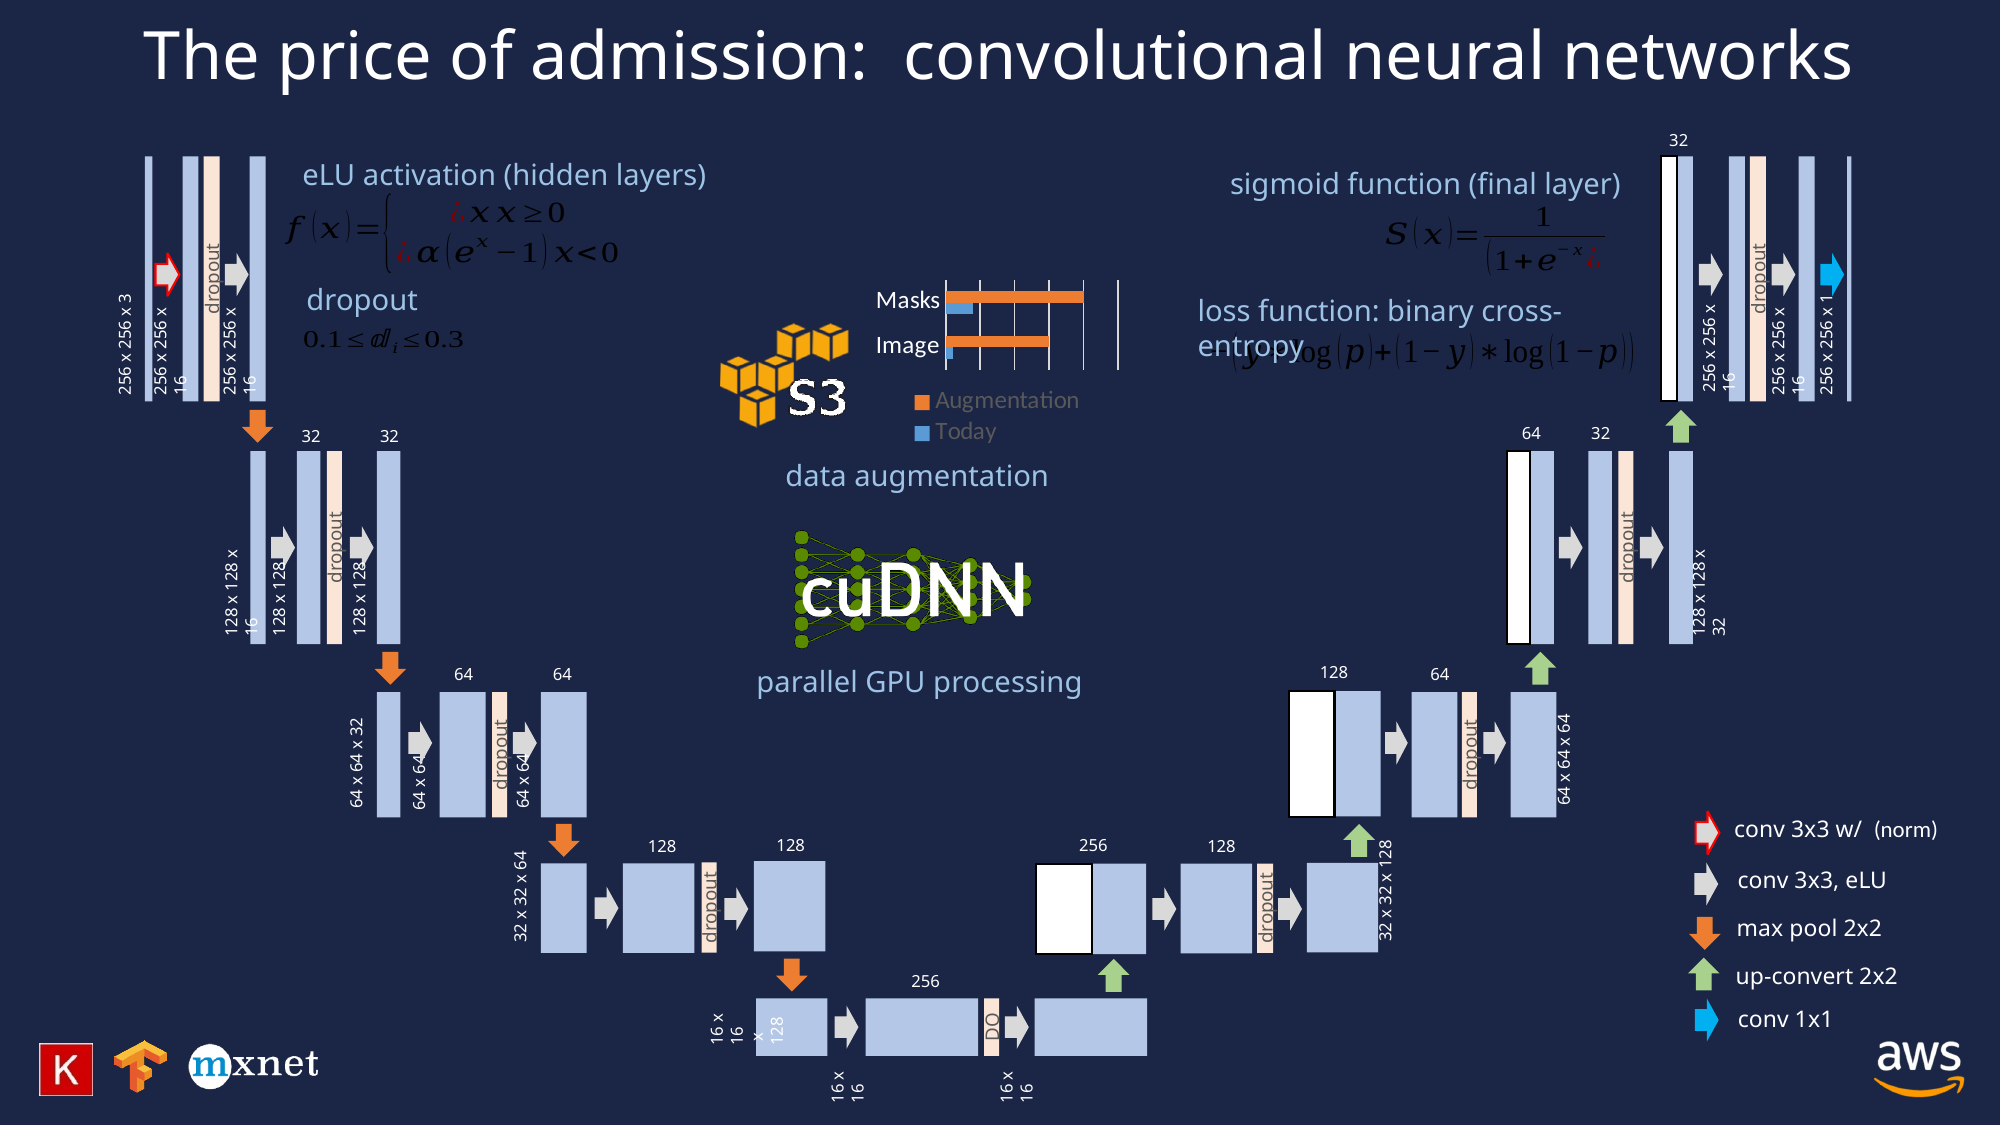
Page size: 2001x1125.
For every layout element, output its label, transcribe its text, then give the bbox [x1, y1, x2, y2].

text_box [710, 276, 1124, 490]
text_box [106, 156, 1859, 1061]
title The price of admission: convolutional neural networks [0, 0, 2000, 117]
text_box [1687, 806, 1971, 1042]
text_box 32 [1654, 122, 1705, 156]
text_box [291, 274, 468, 357]
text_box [1198, 157, 1636, 279]
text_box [774, 507, 1066, 699]
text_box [39, 1040, 318, 1096]
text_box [1182, 284, 1636, 375]
picture [1871, 1042, 1967, 1100]
text_box 16 x 16 [819, 1061, 870, 1118]
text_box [282, 149, 725, 276]
text_box 16 x 16 [988, 1061, 1039, 1118]
